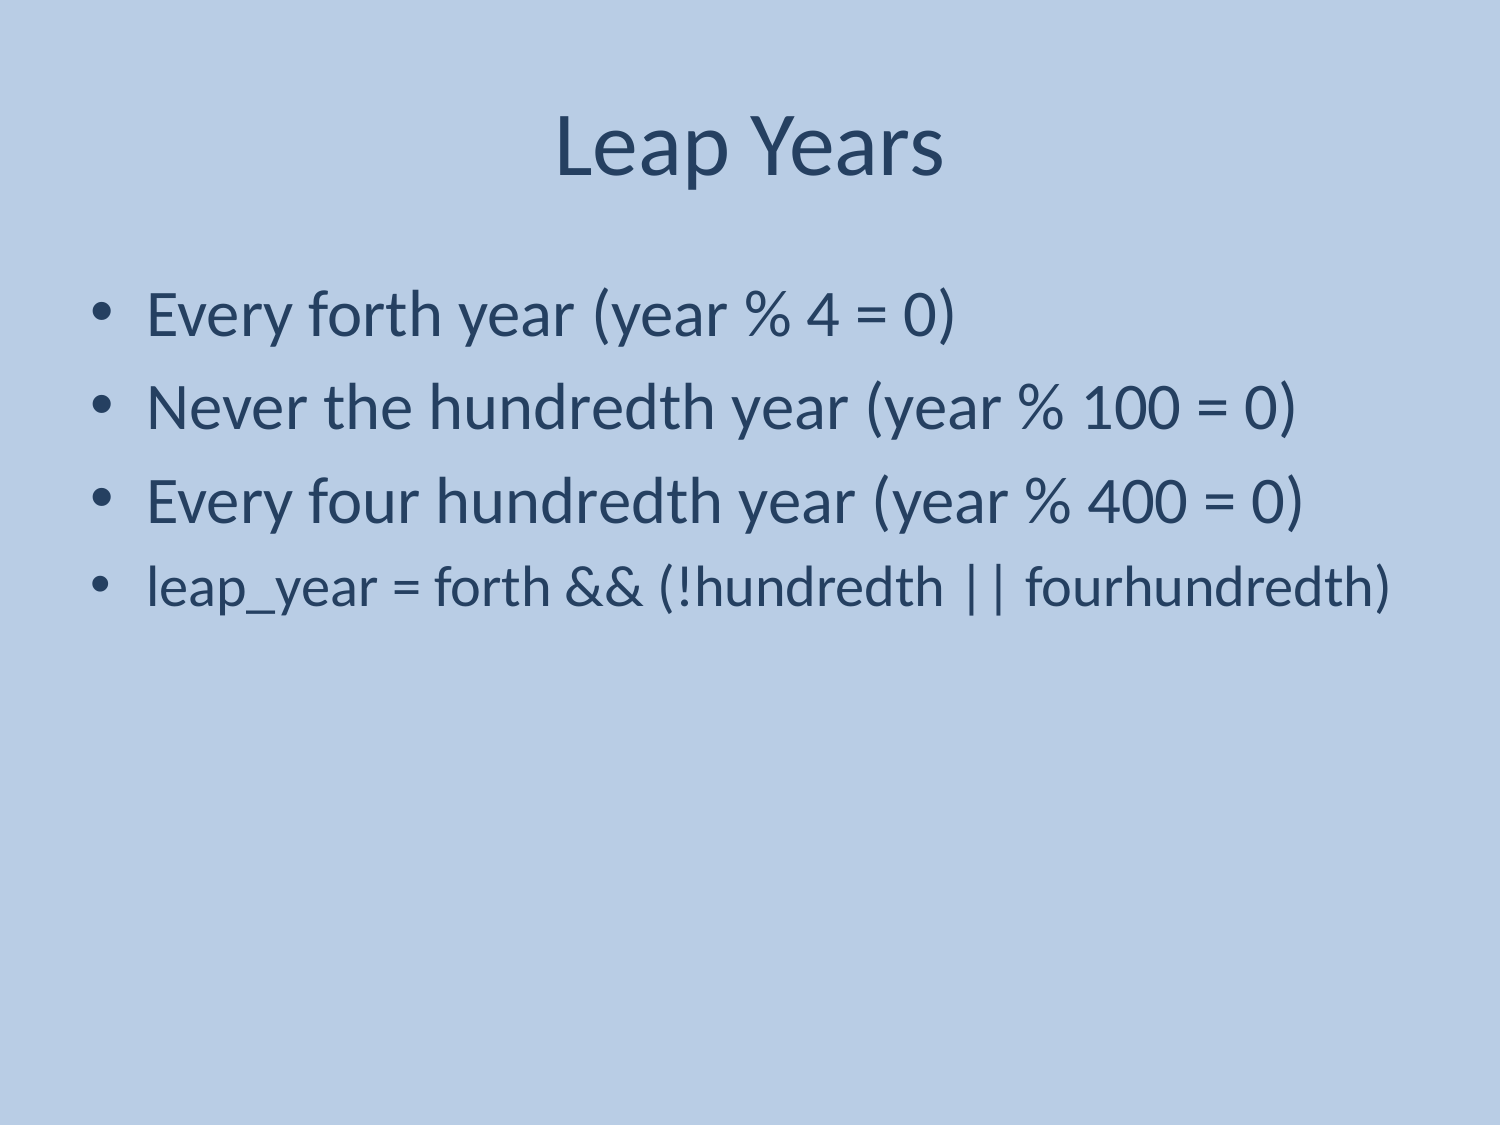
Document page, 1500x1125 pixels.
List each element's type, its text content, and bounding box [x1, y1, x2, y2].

list Every forth year (year % 4 = 0) Never the hundredth year (year % 100 = 0) Every four hundredth year (year % 400 = 0) leap_year = forth && (!hundredth || fourhundredth) [75, 262, 1425, 1005]
title Leap Years [75, 45, 1425, 233]
